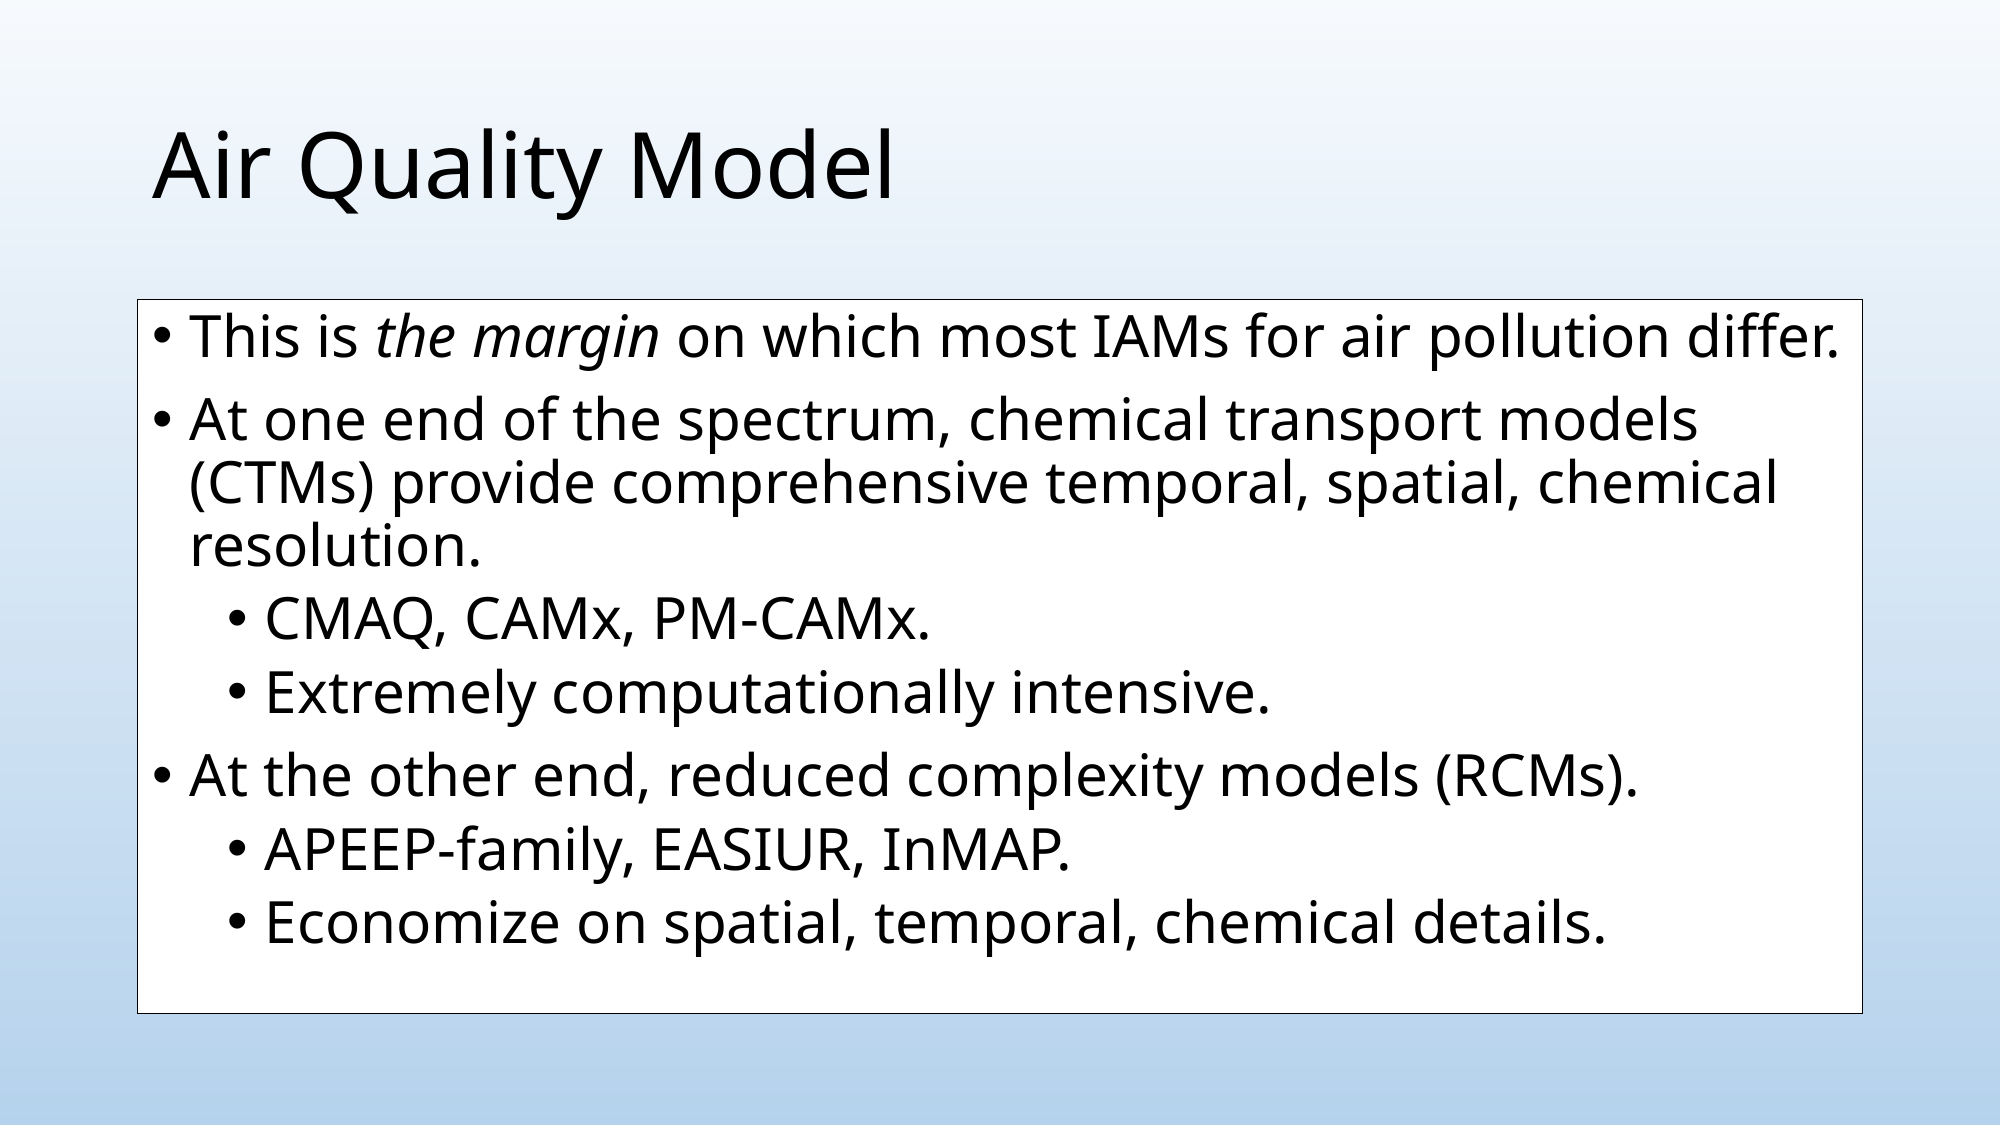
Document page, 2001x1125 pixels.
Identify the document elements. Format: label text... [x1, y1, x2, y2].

list This is the margin on which most IAMs for air pollution differ. At one end of the spectrum, chemical transport models (CTMs) provide comprehensive temporal, spatial, chemical resolution. CMAQ, CAMx, PM-CAMx. Extremely computationally intensive. At the other end, reduced complexity models (RCMs). APEEP-family, EASIUR, InMAP. Economize on spatial, temporal, chemical details. [137, 299, 1863, 1014]
title Air Quality Model [137, 59, 1863, 278]
